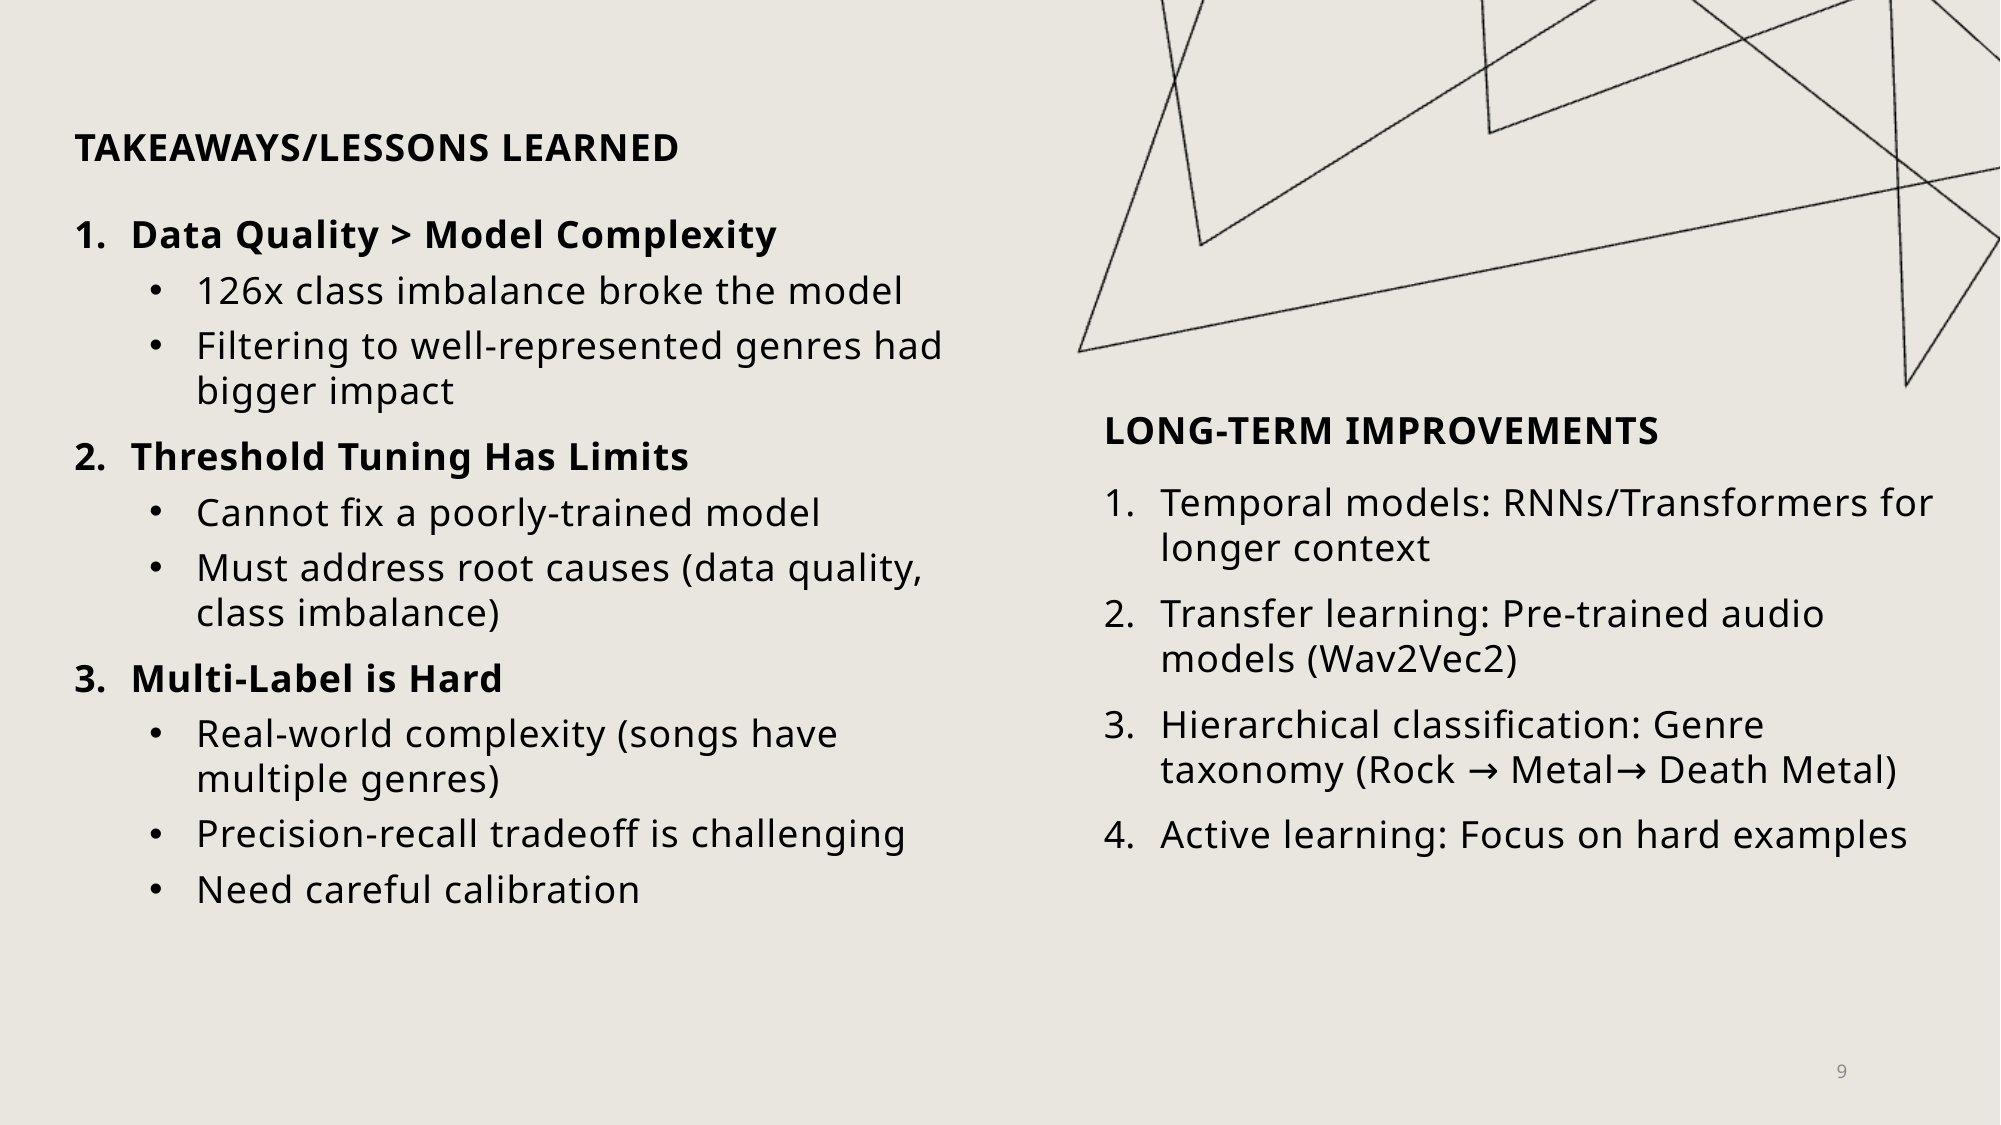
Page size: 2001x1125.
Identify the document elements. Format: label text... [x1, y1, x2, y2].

list TAKEAWAYS/LESSONS LEARNED [59, 112, 1000, 187]
list Data Quality > Model Complexity 126x class imbalance broke the model Filtering to well-represented genres had bigger impact Threshold Tuning Has Limits Cannot fix a poorly-trained model Must address root causes (data quality, class imbalance) Multi-Label is Hard Real-world complexity (songs have multiple genres) Precision-recall tradeoff is challenging Need careful calibration [59, 203, 1000, 977]
list Temporal models: RNNs/Transformers for longer context Transfer learning: Pre-trained audio models (Wav2Vec2) Hierarchical classification: Genre taxonomy (Rock → Metal→ Death Metal) Active learning: Focus on hard examples [1089, 478, 1962, 977]
list LONG-TERM IMPROVEMENTS [1089, 395, 1736, 470]
slide_number 9 [1412, 1042, 1863, 1103]
picture [1034, 0, 2000, 389]
